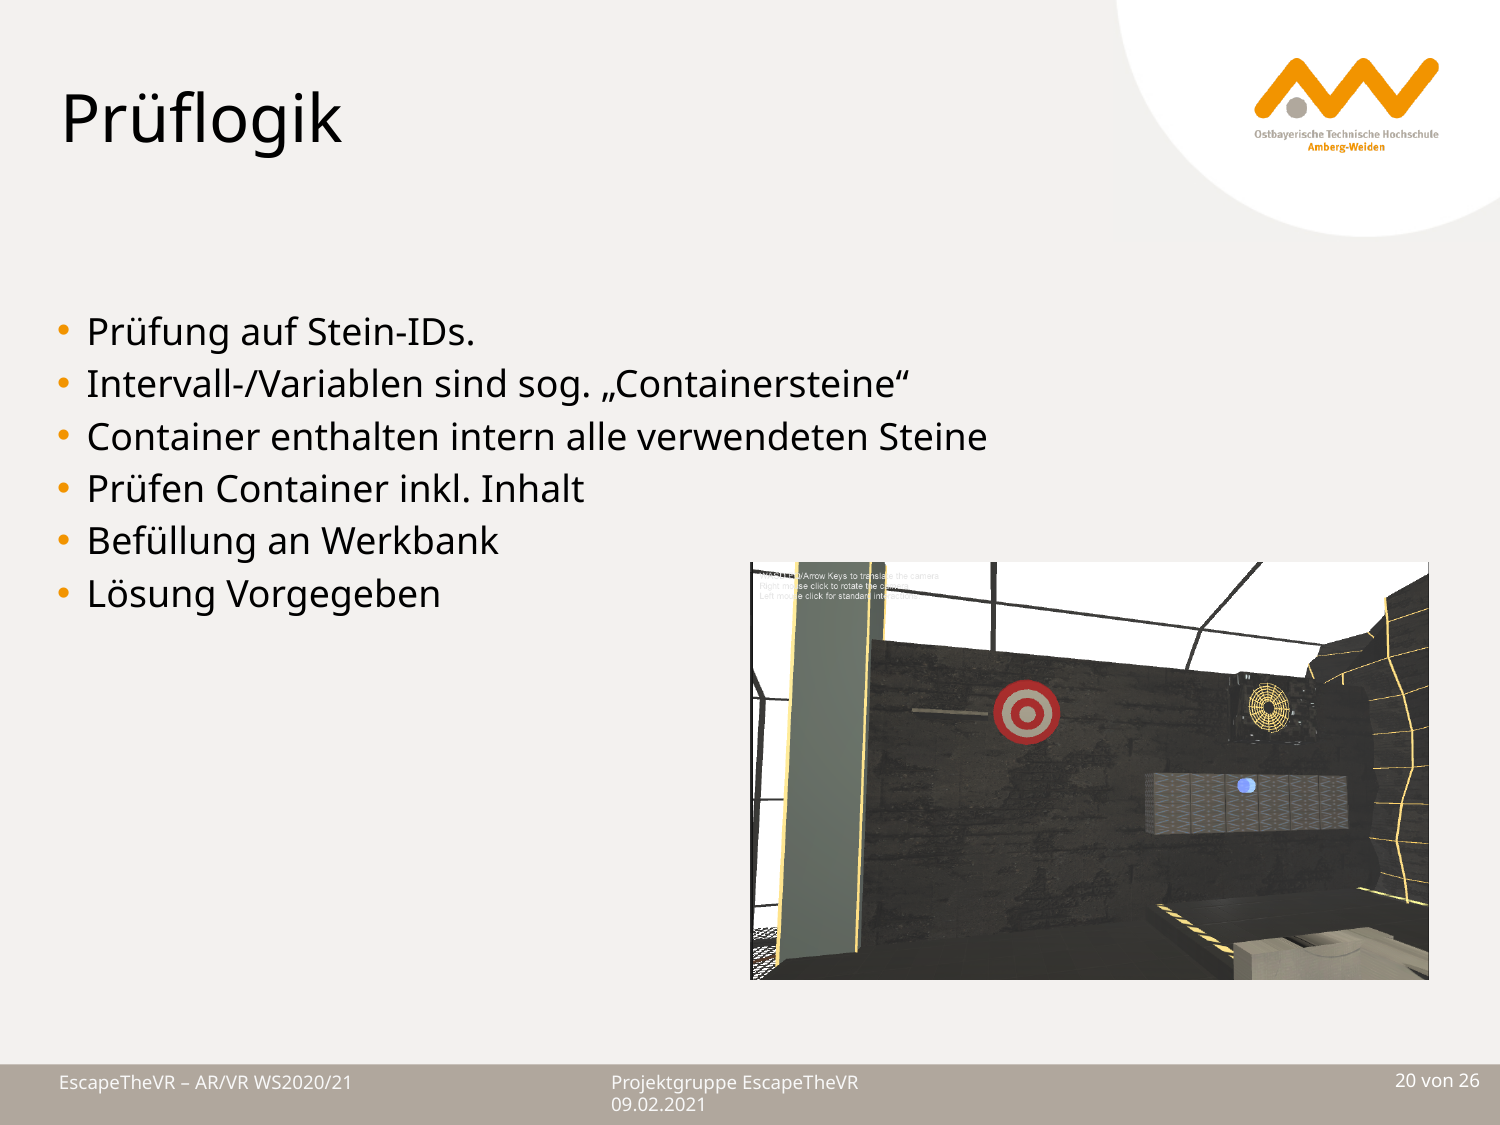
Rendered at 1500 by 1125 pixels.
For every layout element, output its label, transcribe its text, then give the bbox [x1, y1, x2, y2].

picture [1113, 0, 1500, 242]
title Prüflogik [44, 68, 1019, 290]
list Prüfung auf Stein-IDs. Intervall-/Variablen sind sog. „Containersteine“ Container enthalten intern alle verwendeten Steine Prüfen Container inkl. Inhalt Befüllung an Werkbank Lösung Vorgegeben [41, 299, 1356, 1031]
picture [749, 562, 1429, 981]
